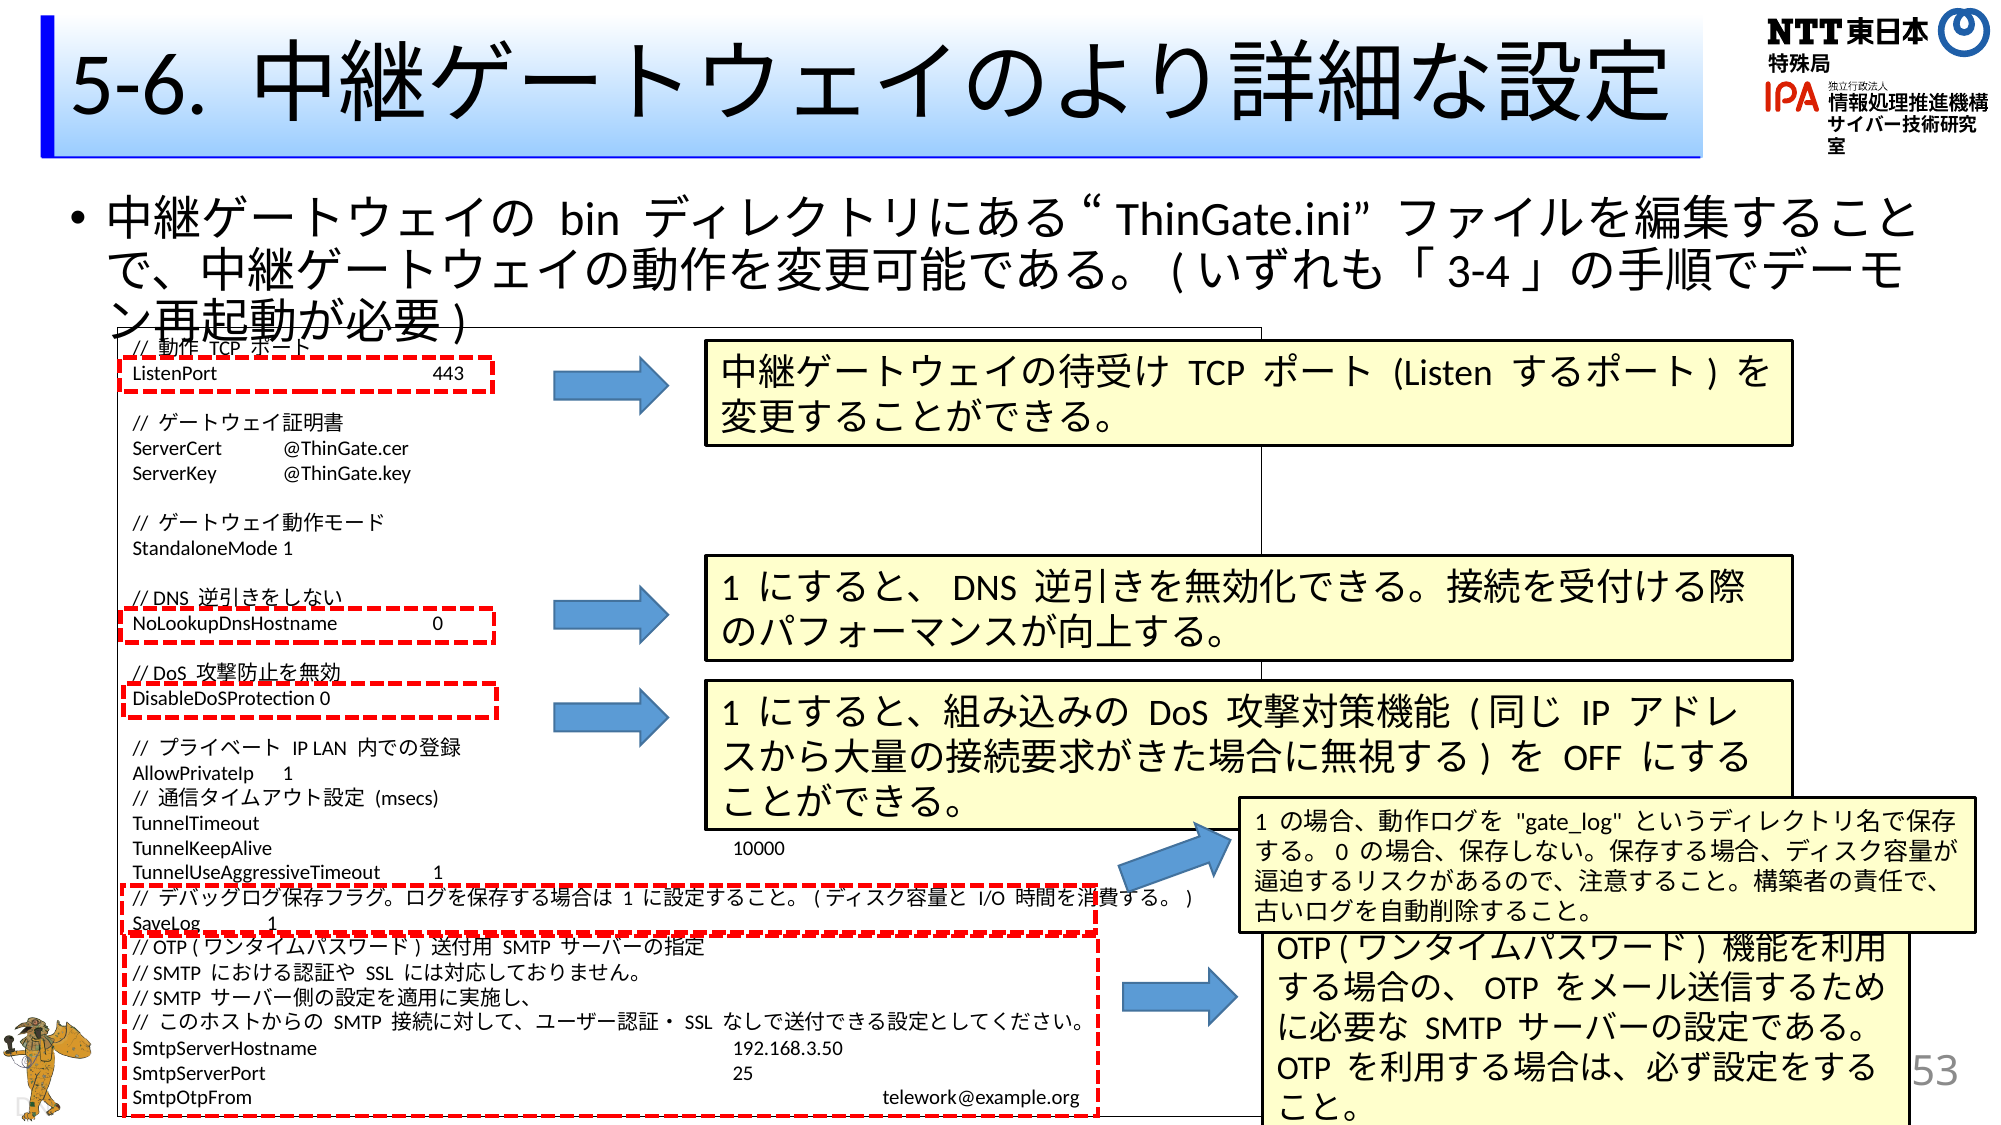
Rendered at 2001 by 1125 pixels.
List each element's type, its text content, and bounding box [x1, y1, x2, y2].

text_box OTP (ワンタイムパスワード) 機能を利用する場合の、OTP をメール送信するために必要な SMTP サーバーの設定である。OTP を利用する場合は、必ず設定をすること。 [1262, 933, 1910, 1125]
text_box [1117, 821, 1232, 894]
text_box 1 にすると、DNS 逆引きを無効化できる。接続を受付ける際のパフォーマンスが向上する。 [706, 555, 1793, 661]
text_box [553, 355, 670, 416]
text_box // 動作 TCP ポート ListenPort 443 // ゲートウェイ証明書 ServerCert @ThinGate.cer ServerKey @ThinGate.key // ゲートウェイ動作モード StandaloneMode 1 // DNS 逆引きをしない NoLookupDnsHostname 0 // DoS 攻撃防止を無効 DisableDoSProtection 0 // プライベート IP LAN 内での登録 AllowPrivateIp 1 // 通信タイムアウト設定 (msecs) TunnelTimeout 30000 TunnelKeepAlive 10000 TunnelUseAggressiveTimeout 1 // デバッグログ保存フラグ。ログを保存する場合は 1 に設定すること。(ディスク容量と I/O 時間を消費する。) SaveLog 1 // OTP (ワンタイムパスワード) 送付用 SMTP サーバーの指定 // SMTP における認証や SSL には対応しておりません。 // SMTP サーバー側の設定を適用に実施し、 // このホストからの SMTP 接続に対して、ユーザー認証・SSL なしで送付できる設定としてください。 SmtpServerHostname 192.168.3.50 SmtpServerPort 25 SmtpOtpFrom telework@example.org [117, 327, 1262, 1117]
text_box [553, 687, 670, 748]
text_box [1122, 966, 1239, 1028]
text_box [118, 357, 494, 393]
list 中継ゲートウェイの bin ディレクトリにある “ThinGate.ini” ファイルを編集することで、中継ゲートウェイの動作を変更可能である。(いずれも「3-4」の手順でデーモン再起動が必要) [54, 186, 1949, 359]
title 5-6. 中継ゲートウェイのより詳細な設定 [54, 30, 1703, 143]
text_box 中継ゲートウェイの待受け TCP ポート (Listen するポート) を変更することができる。 [706, 340, 1793, 446]
text_box [553, 584, 670, 646]
slide_number 53 [1910, 1042, 1975, 1103]
text_box 1 の場合、動作ログを "gate_log" というディレクトリ名で保存する。0 の場合、保存しない。保存する場合、ディスク容量が逼迫するリスクがあるので、注意すること。構築者の責任で、古いログを自動削除すること。 [1239, 797, 1976, 933]
text_box [121, 885, 1096, 933]
text_box [122, 683, 498, 719]
text_box 1 にすると、組み込みの DoS 攻撃対策機能 (同じ IP アドレスから大量の接続要求がきた場合に無視する) を OFF にすることができる。 [706, 680, 1793, 830]
text_box [120, 608, 495, 644]
text_box [124, 935, 1099, 1117]
